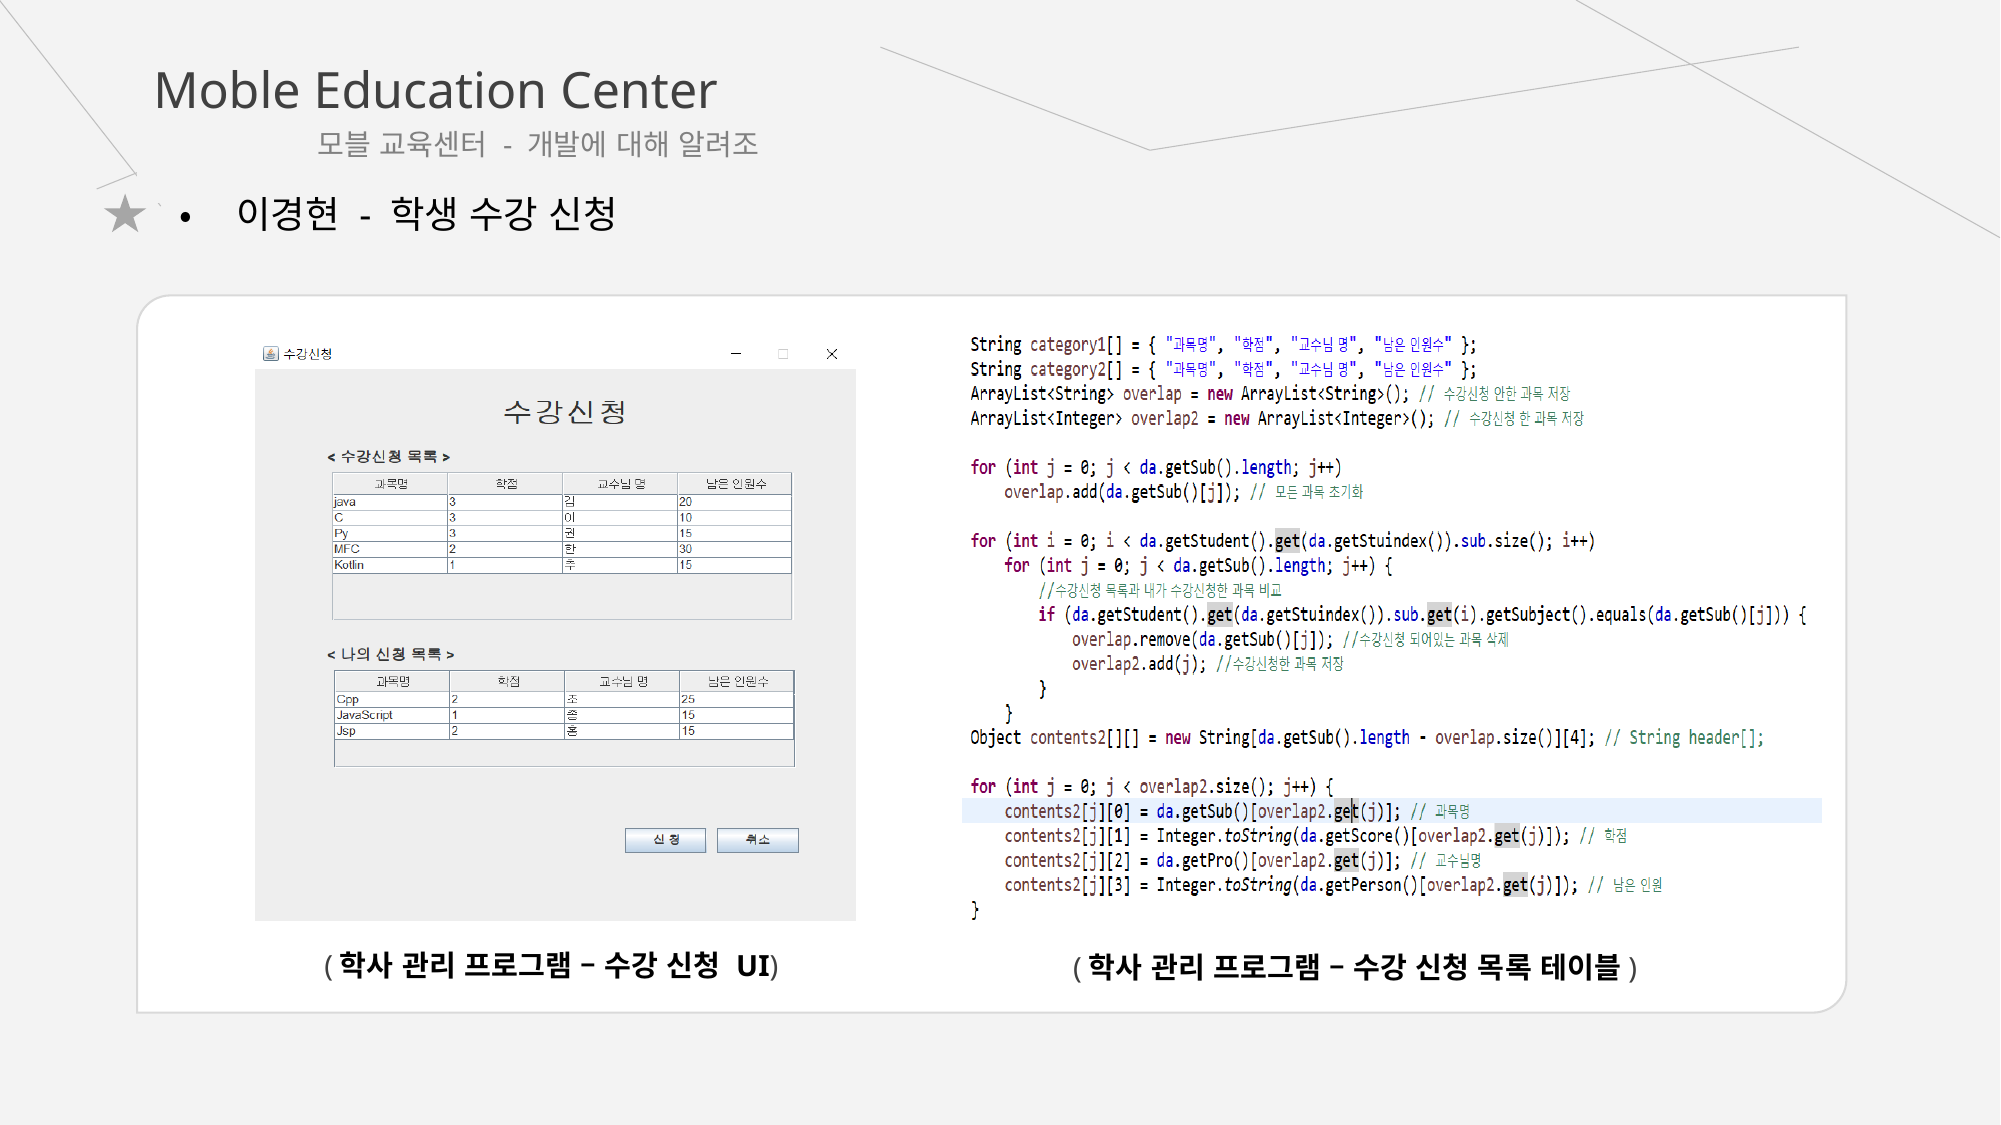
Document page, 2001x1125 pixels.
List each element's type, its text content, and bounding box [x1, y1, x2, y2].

list 모블 교육센터 - 개발에 대해 알려조 [302, 123, 809, 170]
text_box [136, 294, 1848, 1014]
text_box • 이경현 - 학생 수강 신청 [164, 183, 633, 293]
picture [961, 328, 1822, 926]
text_box (학사 관리 프로그램 – 수강 신청 목록 테이블) [1058, 941, 1653, 992]
list Moble Education Center [137, 57, 761, 203]
text_box (학사 관리 프로그램 – 수강 신청 UI) [309, 939, 794, 990]
picture [255, 341, 856, 921]
